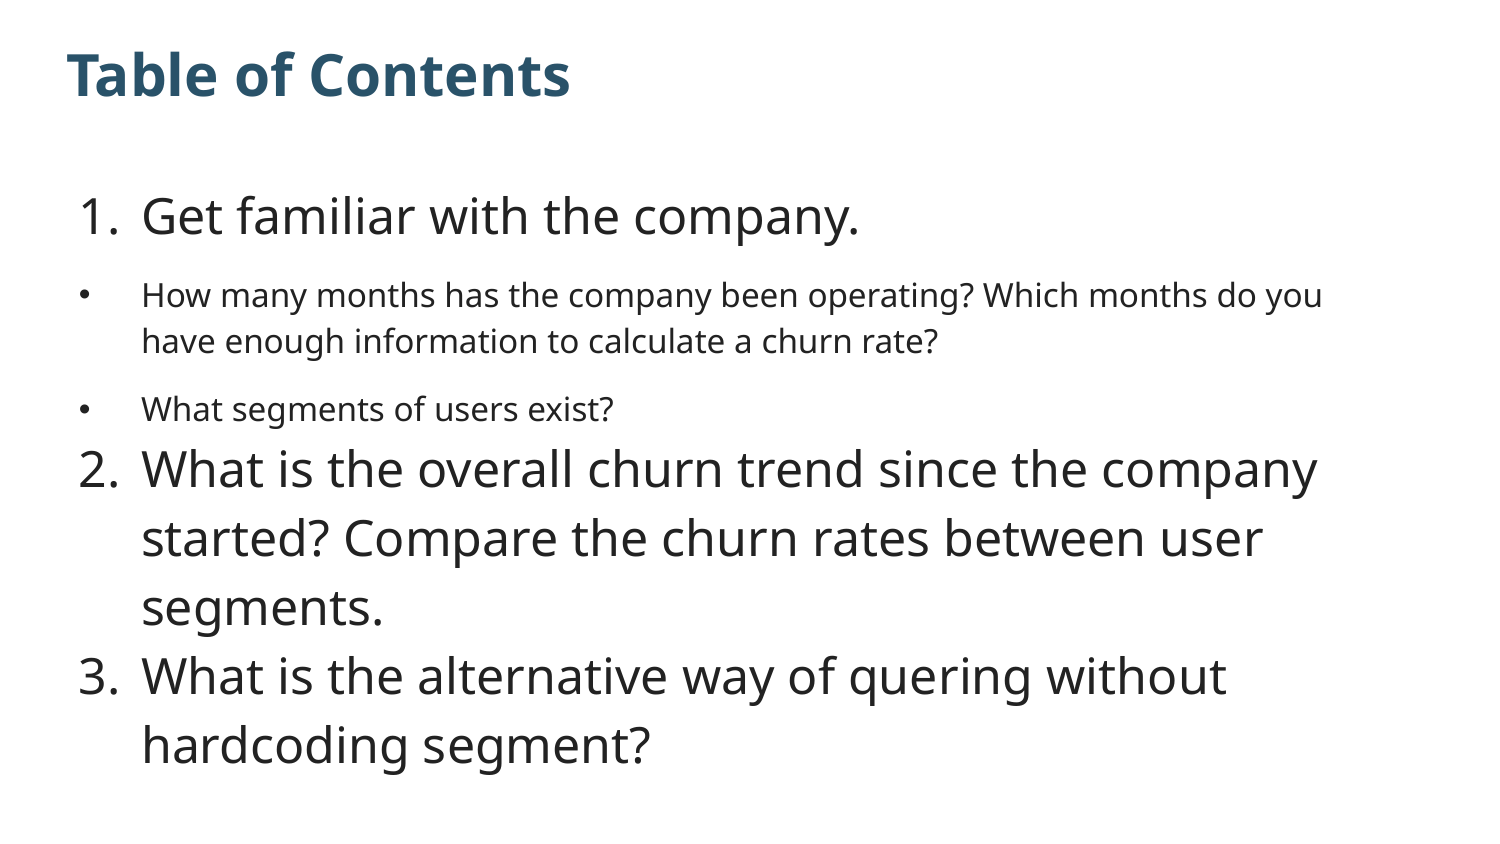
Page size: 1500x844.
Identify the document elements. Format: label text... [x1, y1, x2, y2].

text_box Get familiar with the company. How many months has the company been operating? Which months do you have enough information to calculate a churn rate? What segments of users exist? What is the overall churn trend since the company started? Compare the churn rates between user segments. What is the alternative way of quering without hardcoding segment? [51, 207, 1374, 788]
title Table of Contents [51, 23, 1449, 117]
